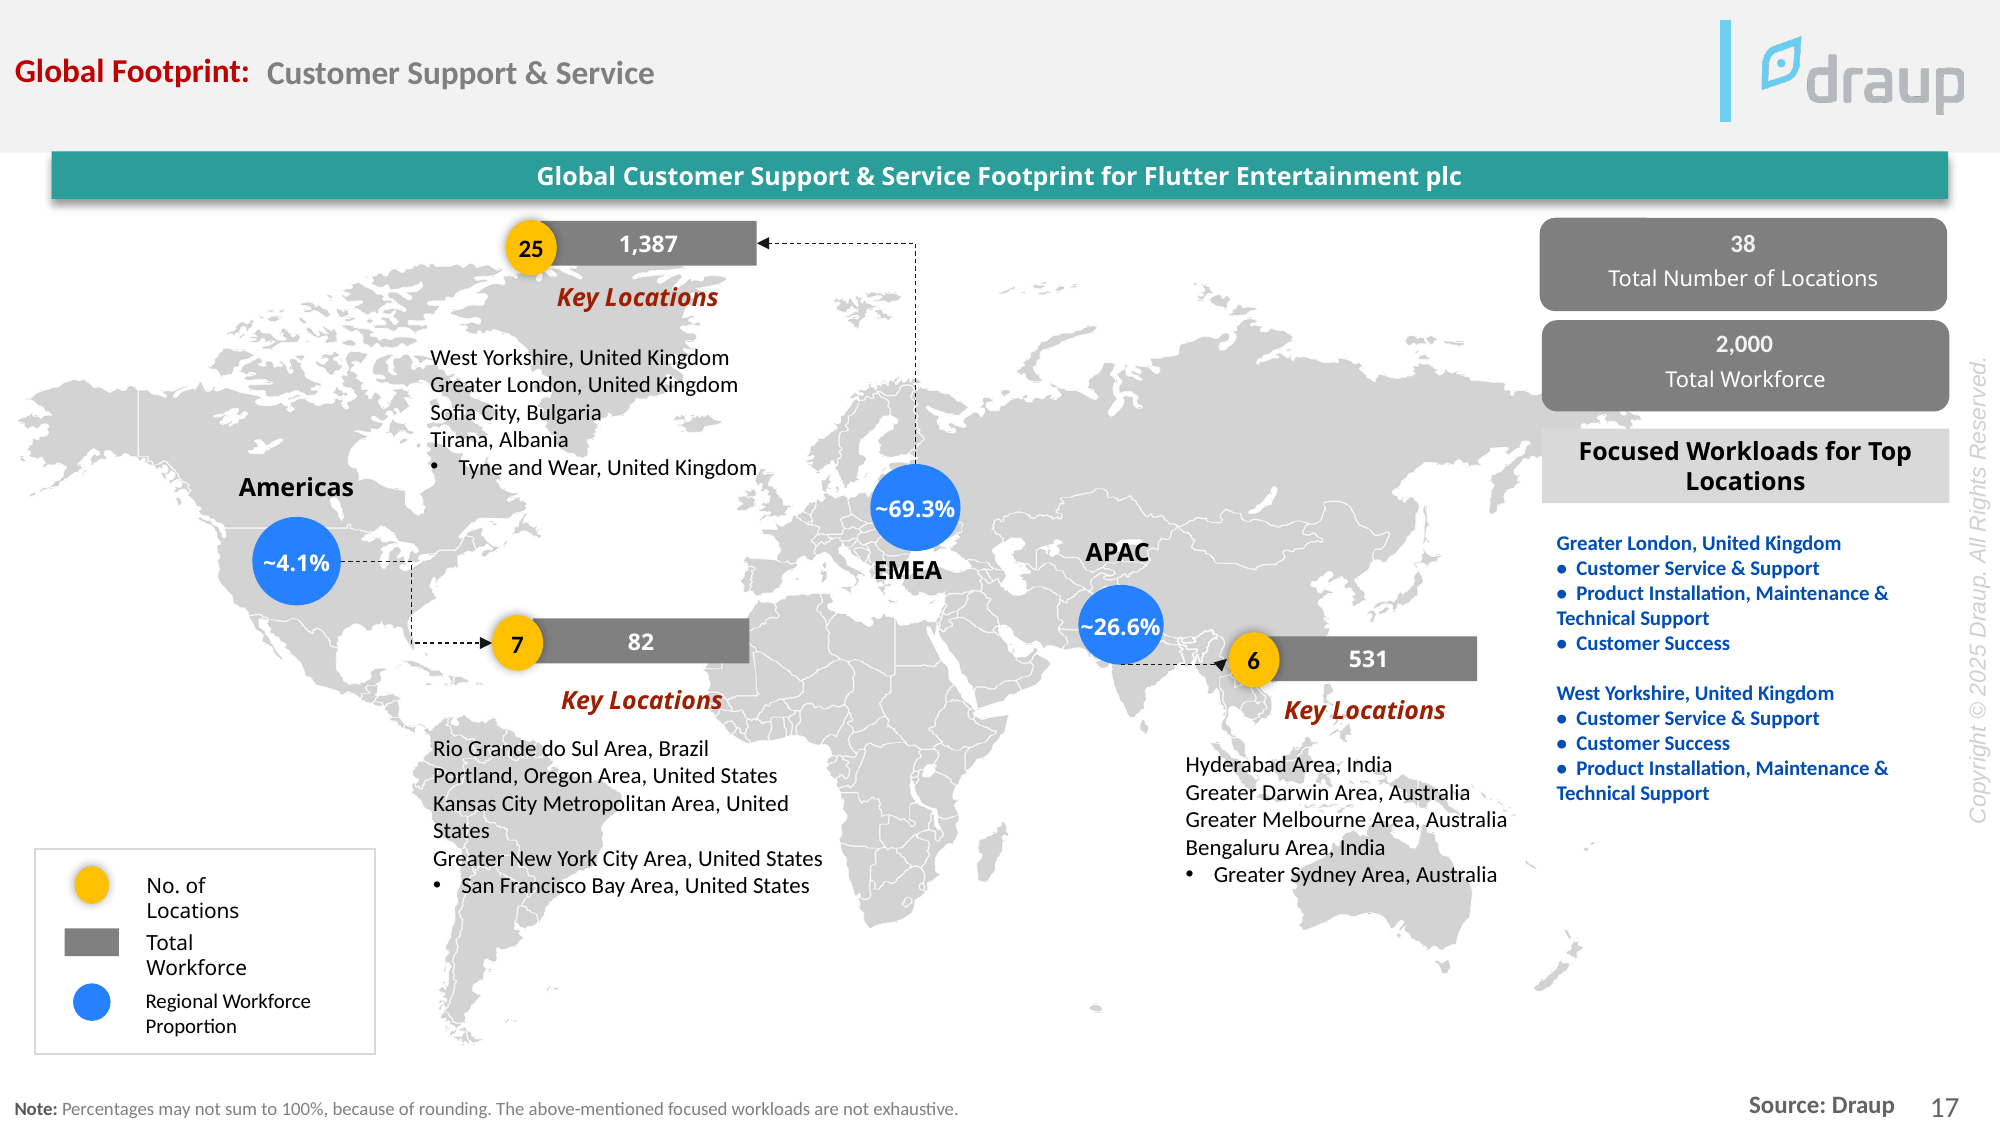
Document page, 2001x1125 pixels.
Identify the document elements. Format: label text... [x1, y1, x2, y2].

text_box Note: Percentages may not sum to 100%, because of rounding. The above-mentioned focused workloads are not exhaustive. [0, 1089, 1894, 1125]
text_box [34, 848, 375, 1055]
text_box Total Number of Locations [1662, 216, 1942, 220]
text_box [725, 274, 947, 433]
text_box Total Workforce [1662, 327, 1951, 413]
picture [0, 215, 1662, 1052]
text_box 38 [1662, 220, 1945, 265]
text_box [1170, 608, 1177, 715]
text_box 2,000 [1662, 320, 1948, 365]
text_box Customer Support & Service [252, 3, 1701, 144]
text_box Total Number of Locations [1662, 223, 1949, 313]
text_box Focused Workloads for Top Locations [1662, 428, 1950, 504]
text_box Global Footprint: [0, 2, 1676, 143]
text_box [340, 561, 493, 643]
text_box Greater London, United Kingdom • Customer Service & Support • Product Installation, Maintenance & Technical Support • Customer Success West Yorkshire, United Kingdom • Customer Service & Support • Customer Success • Product Installation, Maintenance & Technical Support [1541, 522, 1950, 1078]
text_box Global Customer Support & Service Footprint for Flutter Entertainment plc [51, 151, 1949, 199]
